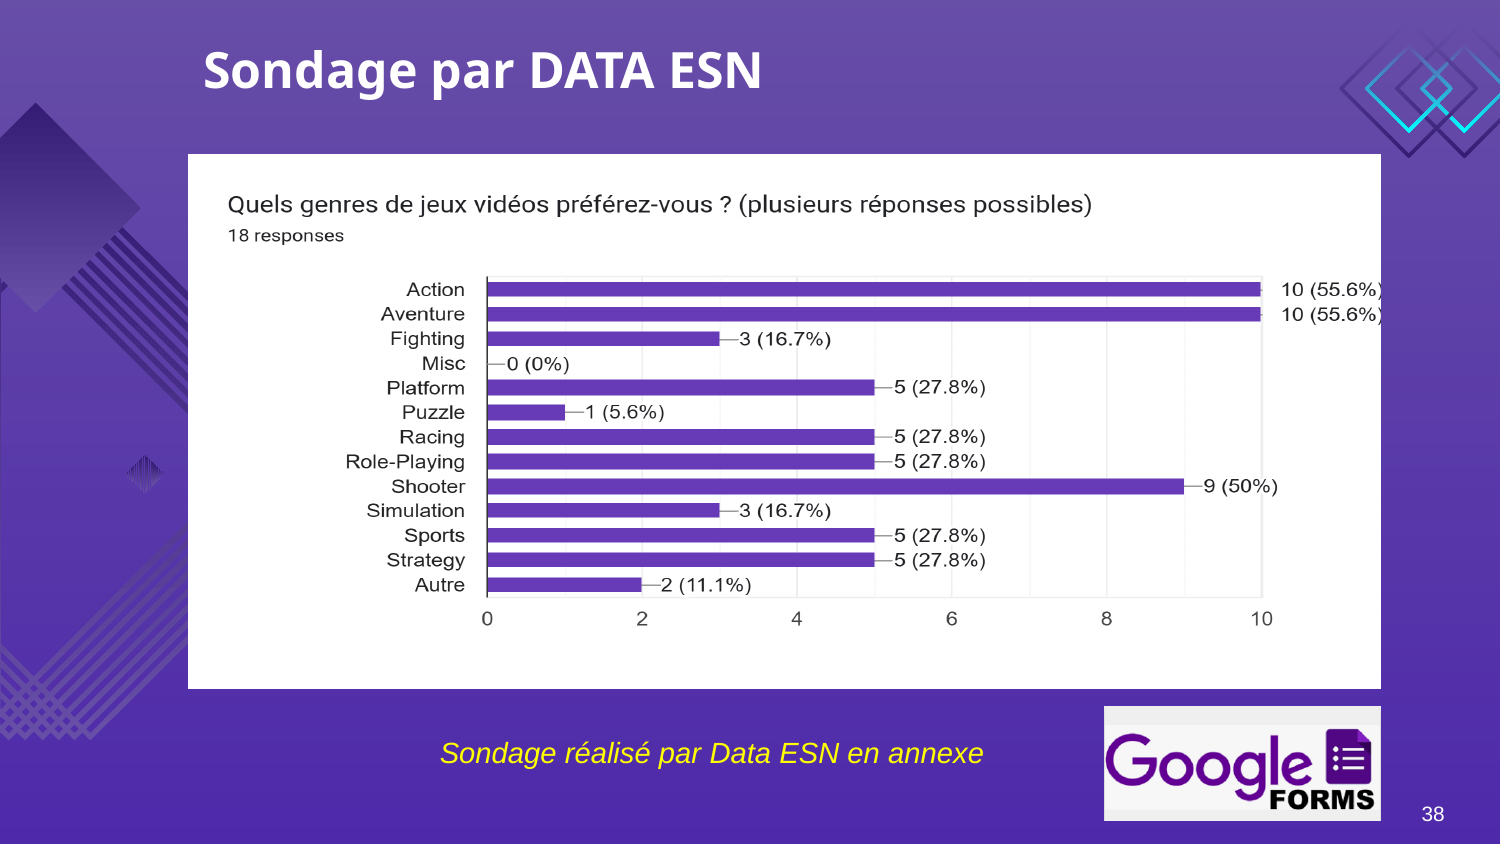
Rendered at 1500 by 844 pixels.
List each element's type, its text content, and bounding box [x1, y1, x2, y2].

picture [1104, 705, 1381, 821]
text_box Sondage réalisé par Data ESN en annexe [425, 726, 1053, 777]
picture [188, 154, 1381, 690]
title Sondage par DATA ESN [188, 23, 1455, 118]
text_box 38 [1406, 793, 1471, 834]
